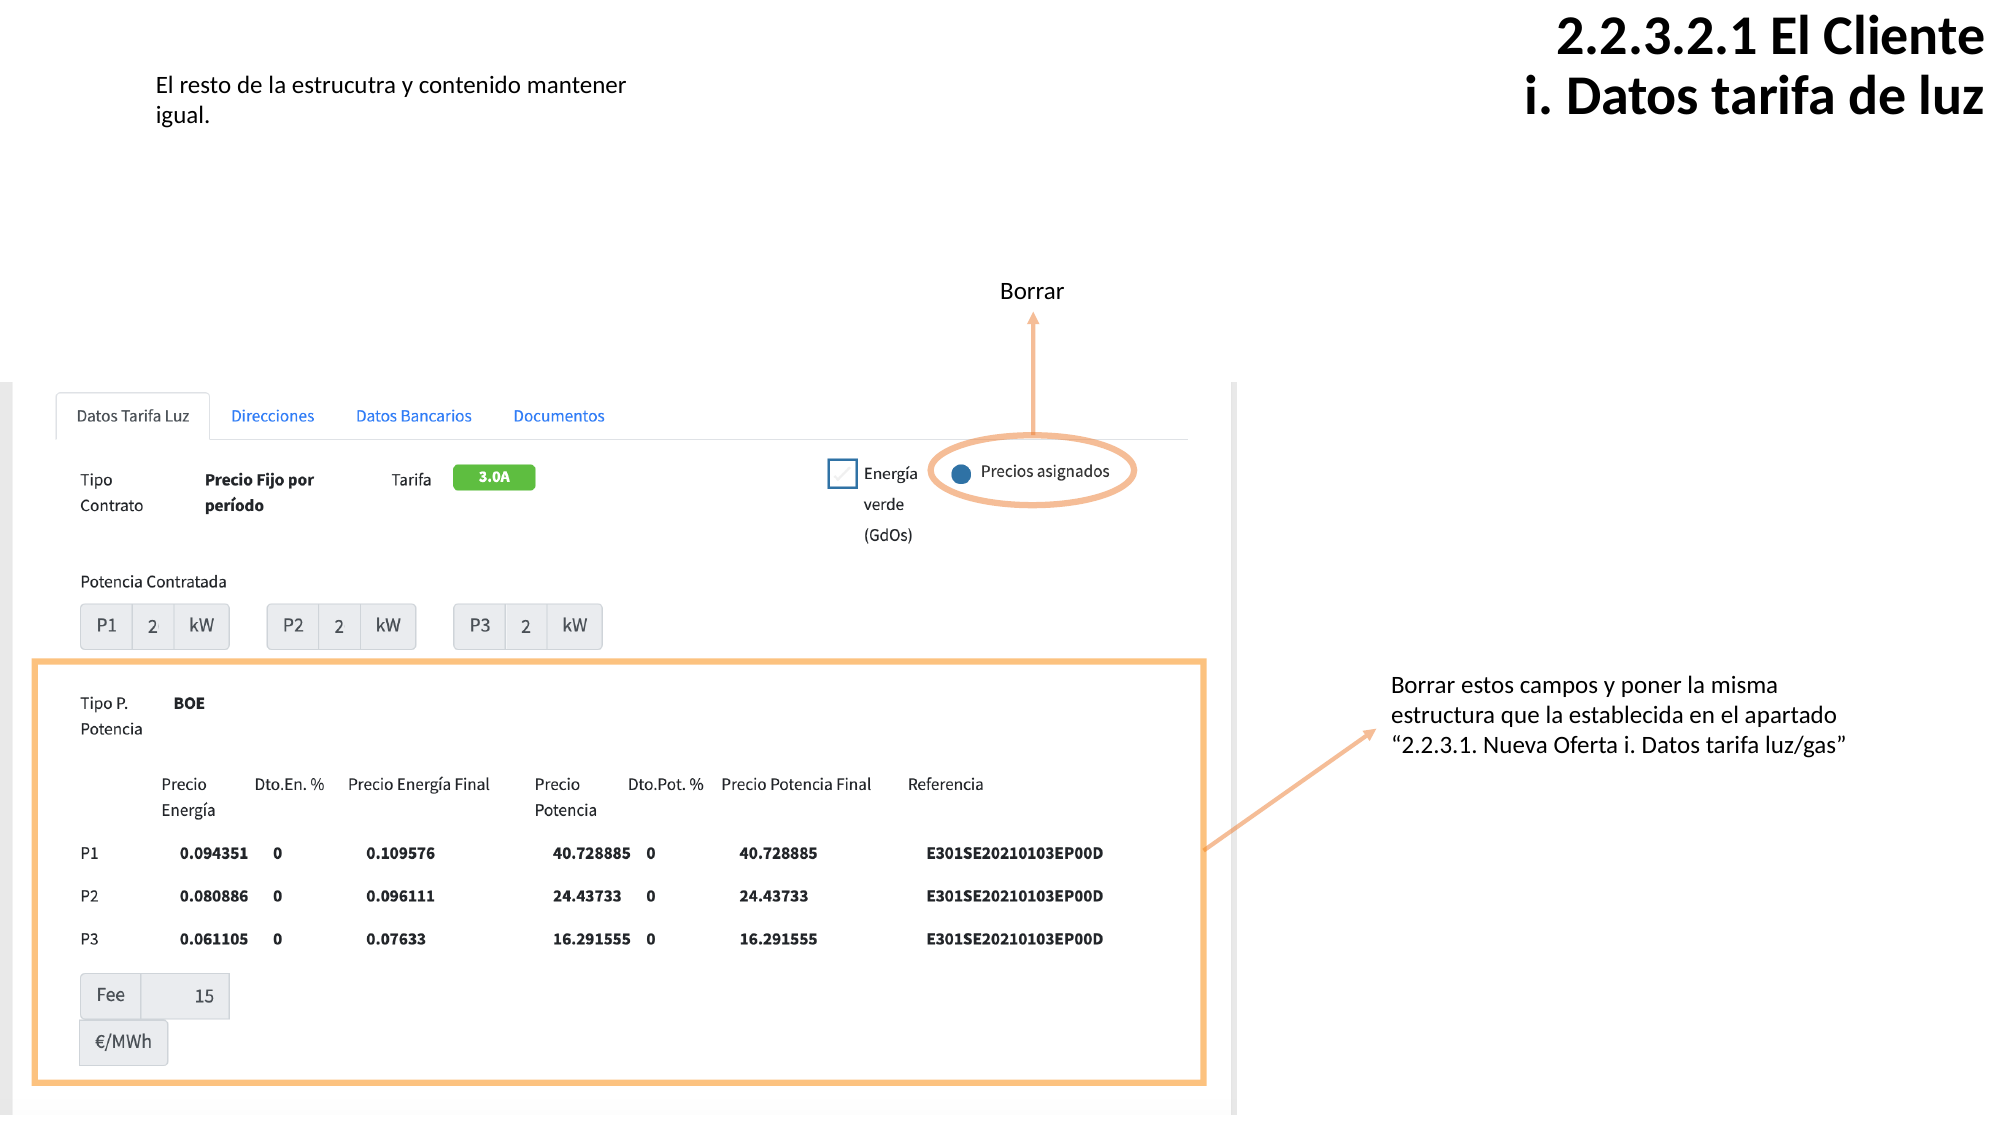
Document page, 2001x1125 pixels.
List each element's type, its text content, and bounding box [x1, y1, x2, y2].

text_box Borrar estos campos y poner la misma estructura que la establecida en el apartado “2.2.3.1. Nueva Oferta i. Datos tarifa luz/gas” [1376, 661, 1865, 796]
picture [0, 382, 1237, 1115]
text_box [1203, 729, 1377, 851]
text_box El resto de la estrucutra y contenido mantener igual. [141, 61, 661, 136]
text_box 2.2.3.2.1 El Cliente i. Datos tarifa de luz [954, 0, 2000, 135]
text_box Borrar [985, 266, 1082, 312]
